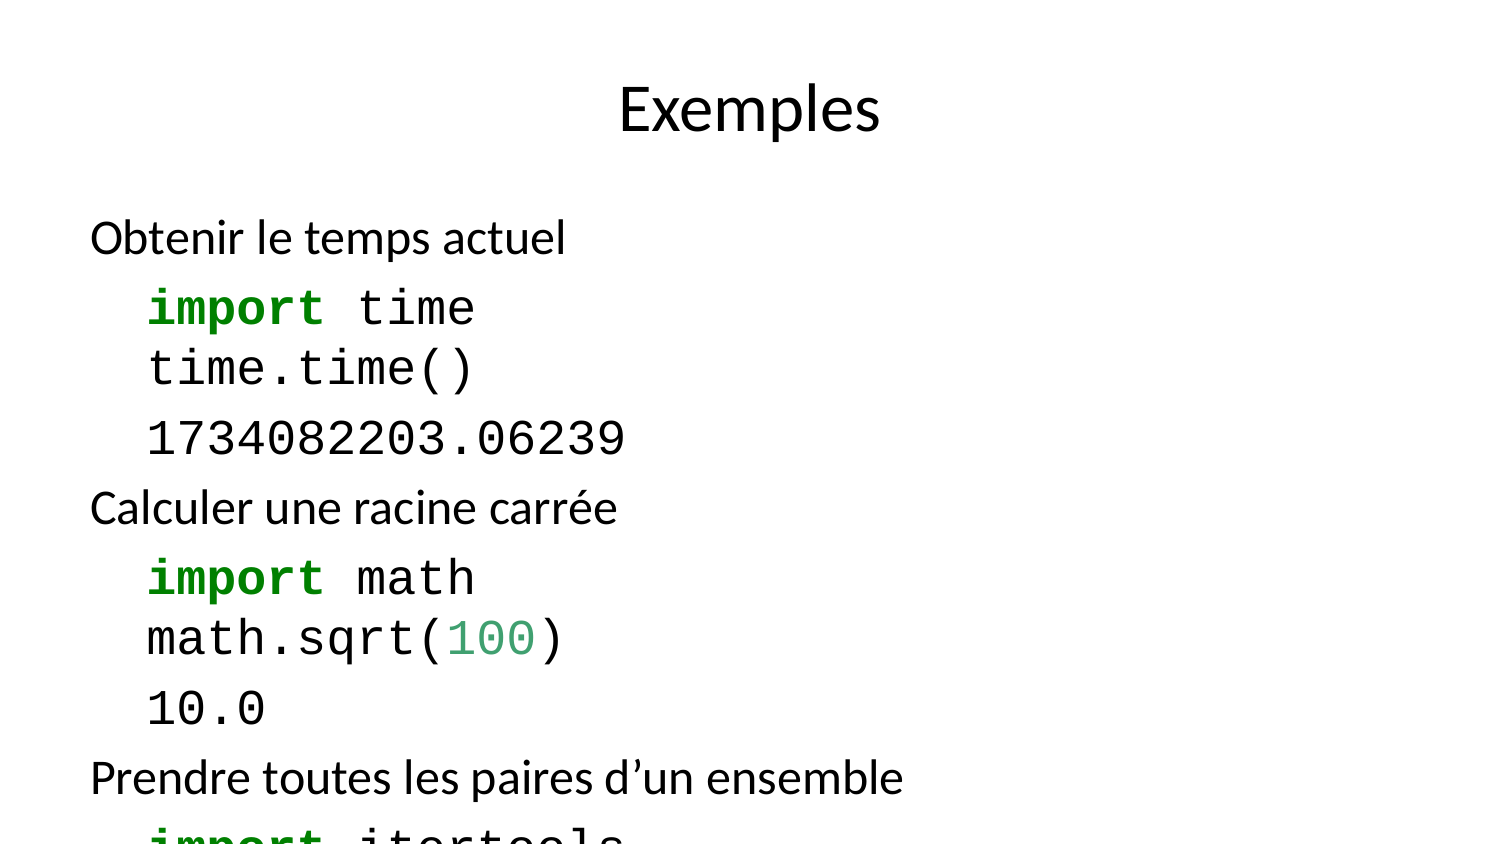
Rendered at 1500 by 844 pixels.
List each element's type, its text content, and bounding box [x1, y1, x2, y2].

list Obtenir le temps actuel import time time.time() 1734082203.06239 Calculer une racine carrée import math math.sqrt(100) 10.0 Prendre toutes les paires d’un ensemble import itertools ensemble = "abcd" for i in itertools.combinations(ensemble, 2): print(i) ('a', 'b') ('a', 'c') ('a', 'd') ('b', 'c') ('b', 'd') ('c', 'd') [75, 196, 1425, 754]
title Exemples [75, 33, 1425, 175]
